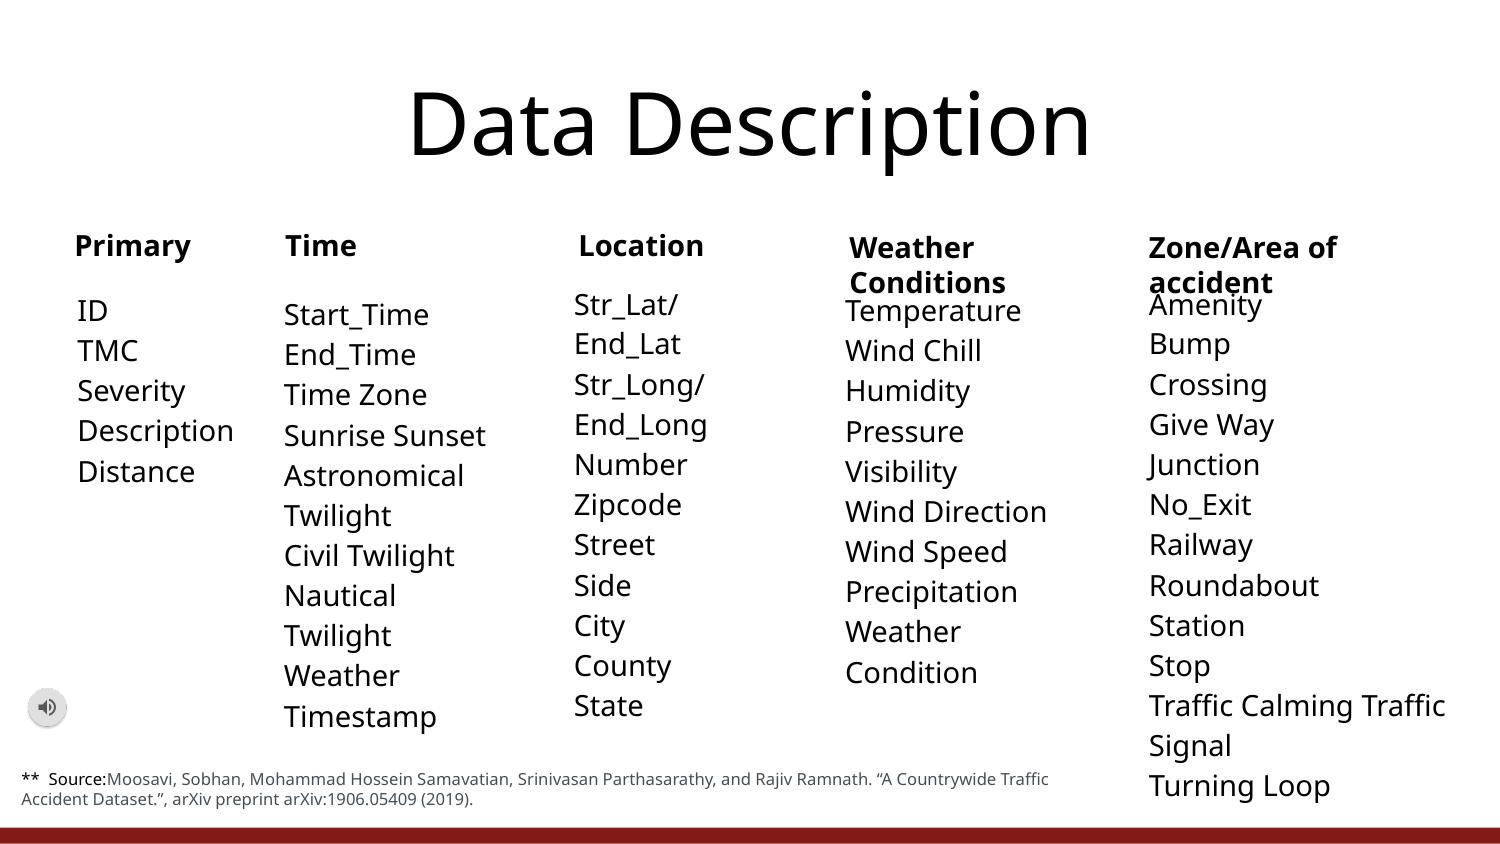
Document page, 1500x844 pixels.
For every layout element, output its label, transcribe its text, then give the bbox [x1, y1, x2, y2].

list Temperature Wind Chill Humidity Pressure Visibility Wind Direction Wind Speed Precipitation Weather Condition [830, 272, 1067, 661]
text_box Zone/Area of accident [1133, 213, 1462, 279]
text_box Primary [59, 211, 251, 277]
text_box Time [270, 211, 604, 277]
text_box Location [604, 211, 800, 277]
list Str_Lat/End_Lat Str_Long/End_Long Number Zipcode Street Side City County State [558, 277, 796, 642]
title Data Description [51, 51, 1449, 189]
list ID TMC Severity Description Distance [62, 272, 254, 558]
picture [24, 684, 70, 730]
text_box Weather Conditions [834, 213, 1071, 279]
text_box ** Source:Moosavi, Sobhan, Mohammad Hossein Samavatian, Srinivasan Parthasarathy, and Rajiv Ramnath. “A Countrywide Traffic Accident Dataset.”, arXiv preprint arXiv:1906.05409 (2019). [6, 754, 1066, 832]
list Start_Time End_Time Time Zone Sunrise Sunset Astronomical Twilight Civil Twilight Nautical Twilight Weather Timestamp [268, 276, 516, 630]
list Amenity Bump Crossing Give Way Junction No_Exit Railway Roundabout Station Stop Traffic Calming Traffic Signal Turning Loop [1134, 279, 1462, 826]
